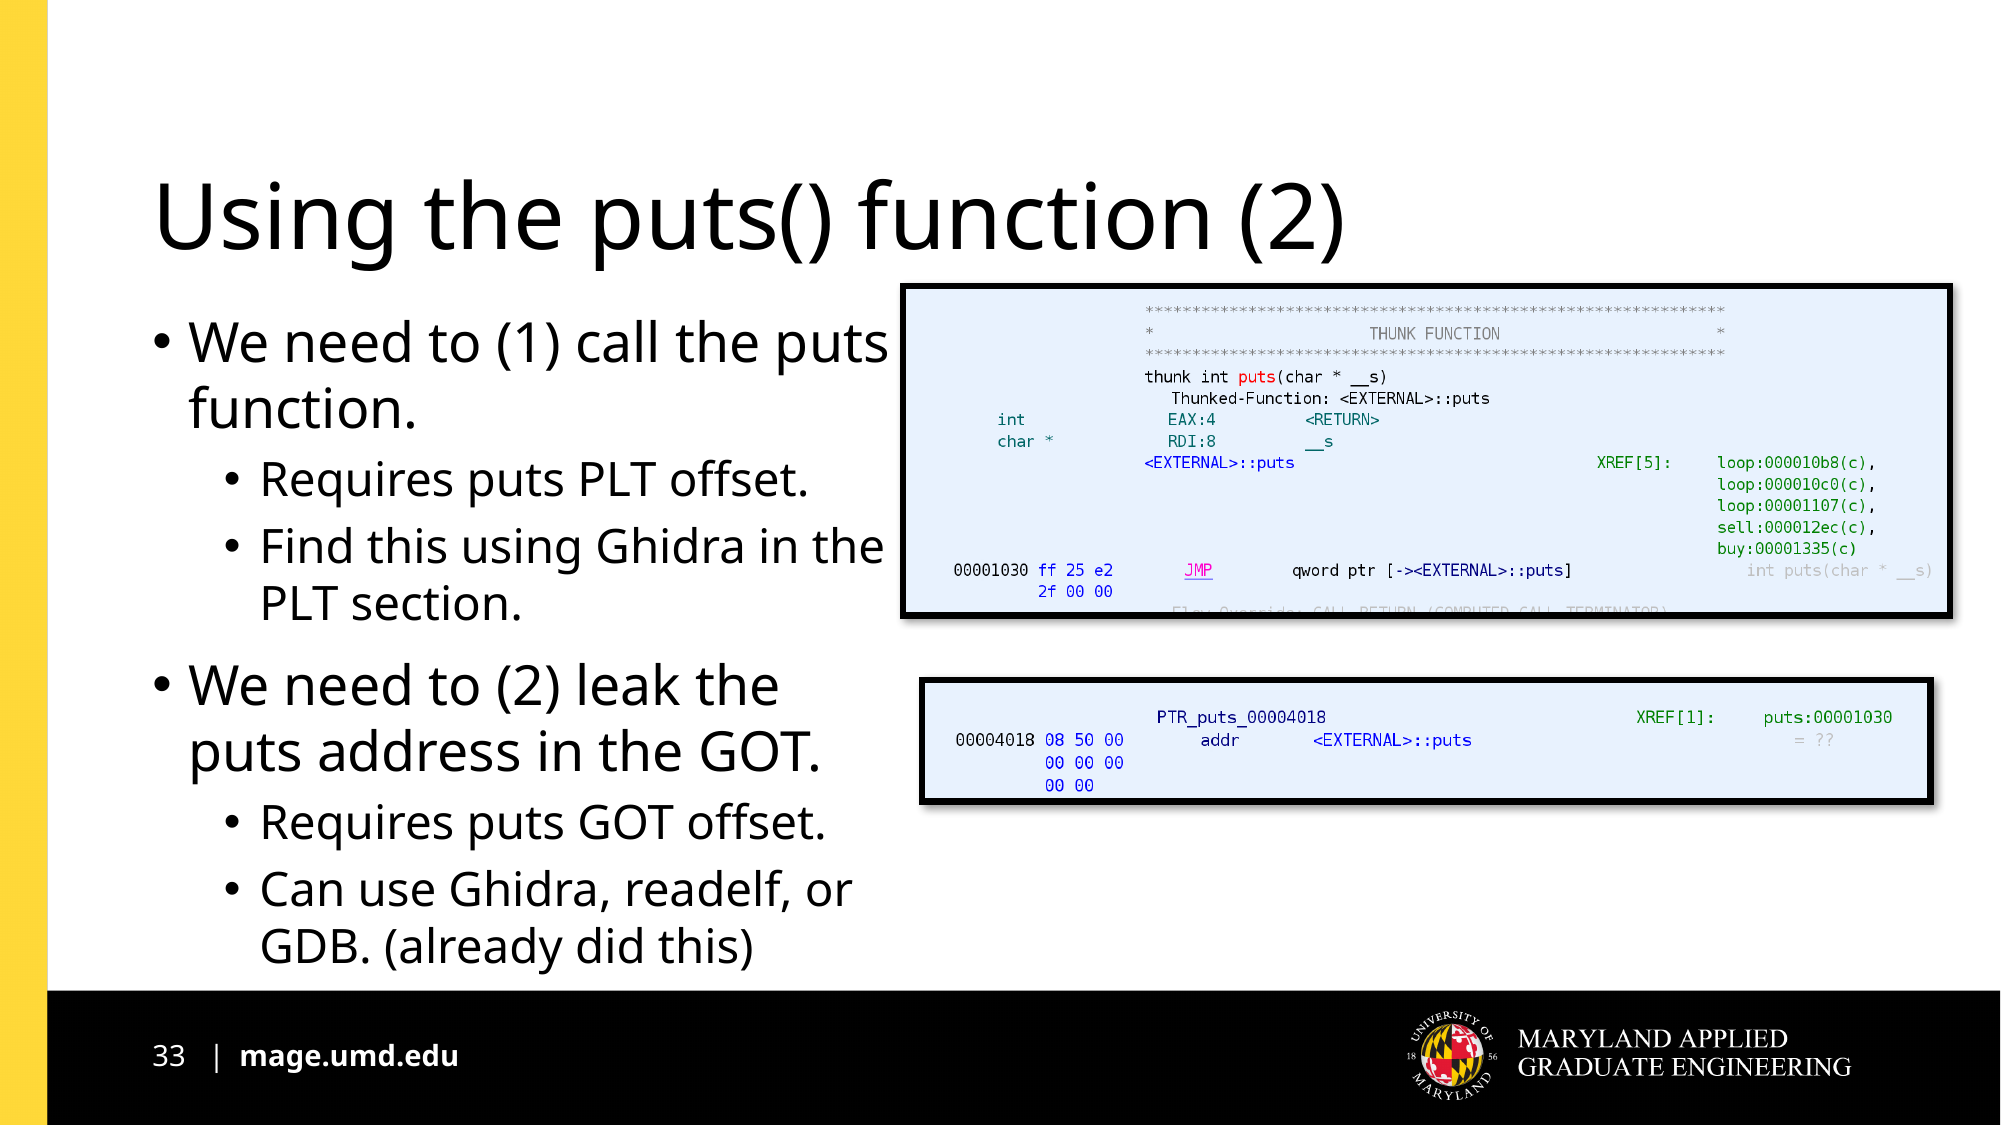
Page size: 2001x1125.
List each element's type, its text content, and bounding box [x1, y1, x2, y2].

list We need to (1) call the puts function. Requires puts PLT offset. Find this using Ghidra in the PLT section. We need to (2) leak the puts address in the GOT. Requires puts GOT offset. Can use Ghidra, readelf, or GDB. (already did this) [137, 299, 907, 985]
footer 33 | mage.umd.edu [137, 1027, 1338, 1088]
picture [0, 0, 2001, 1125]
title Using the puts() function (2) [137, 59, 1863, 278]
